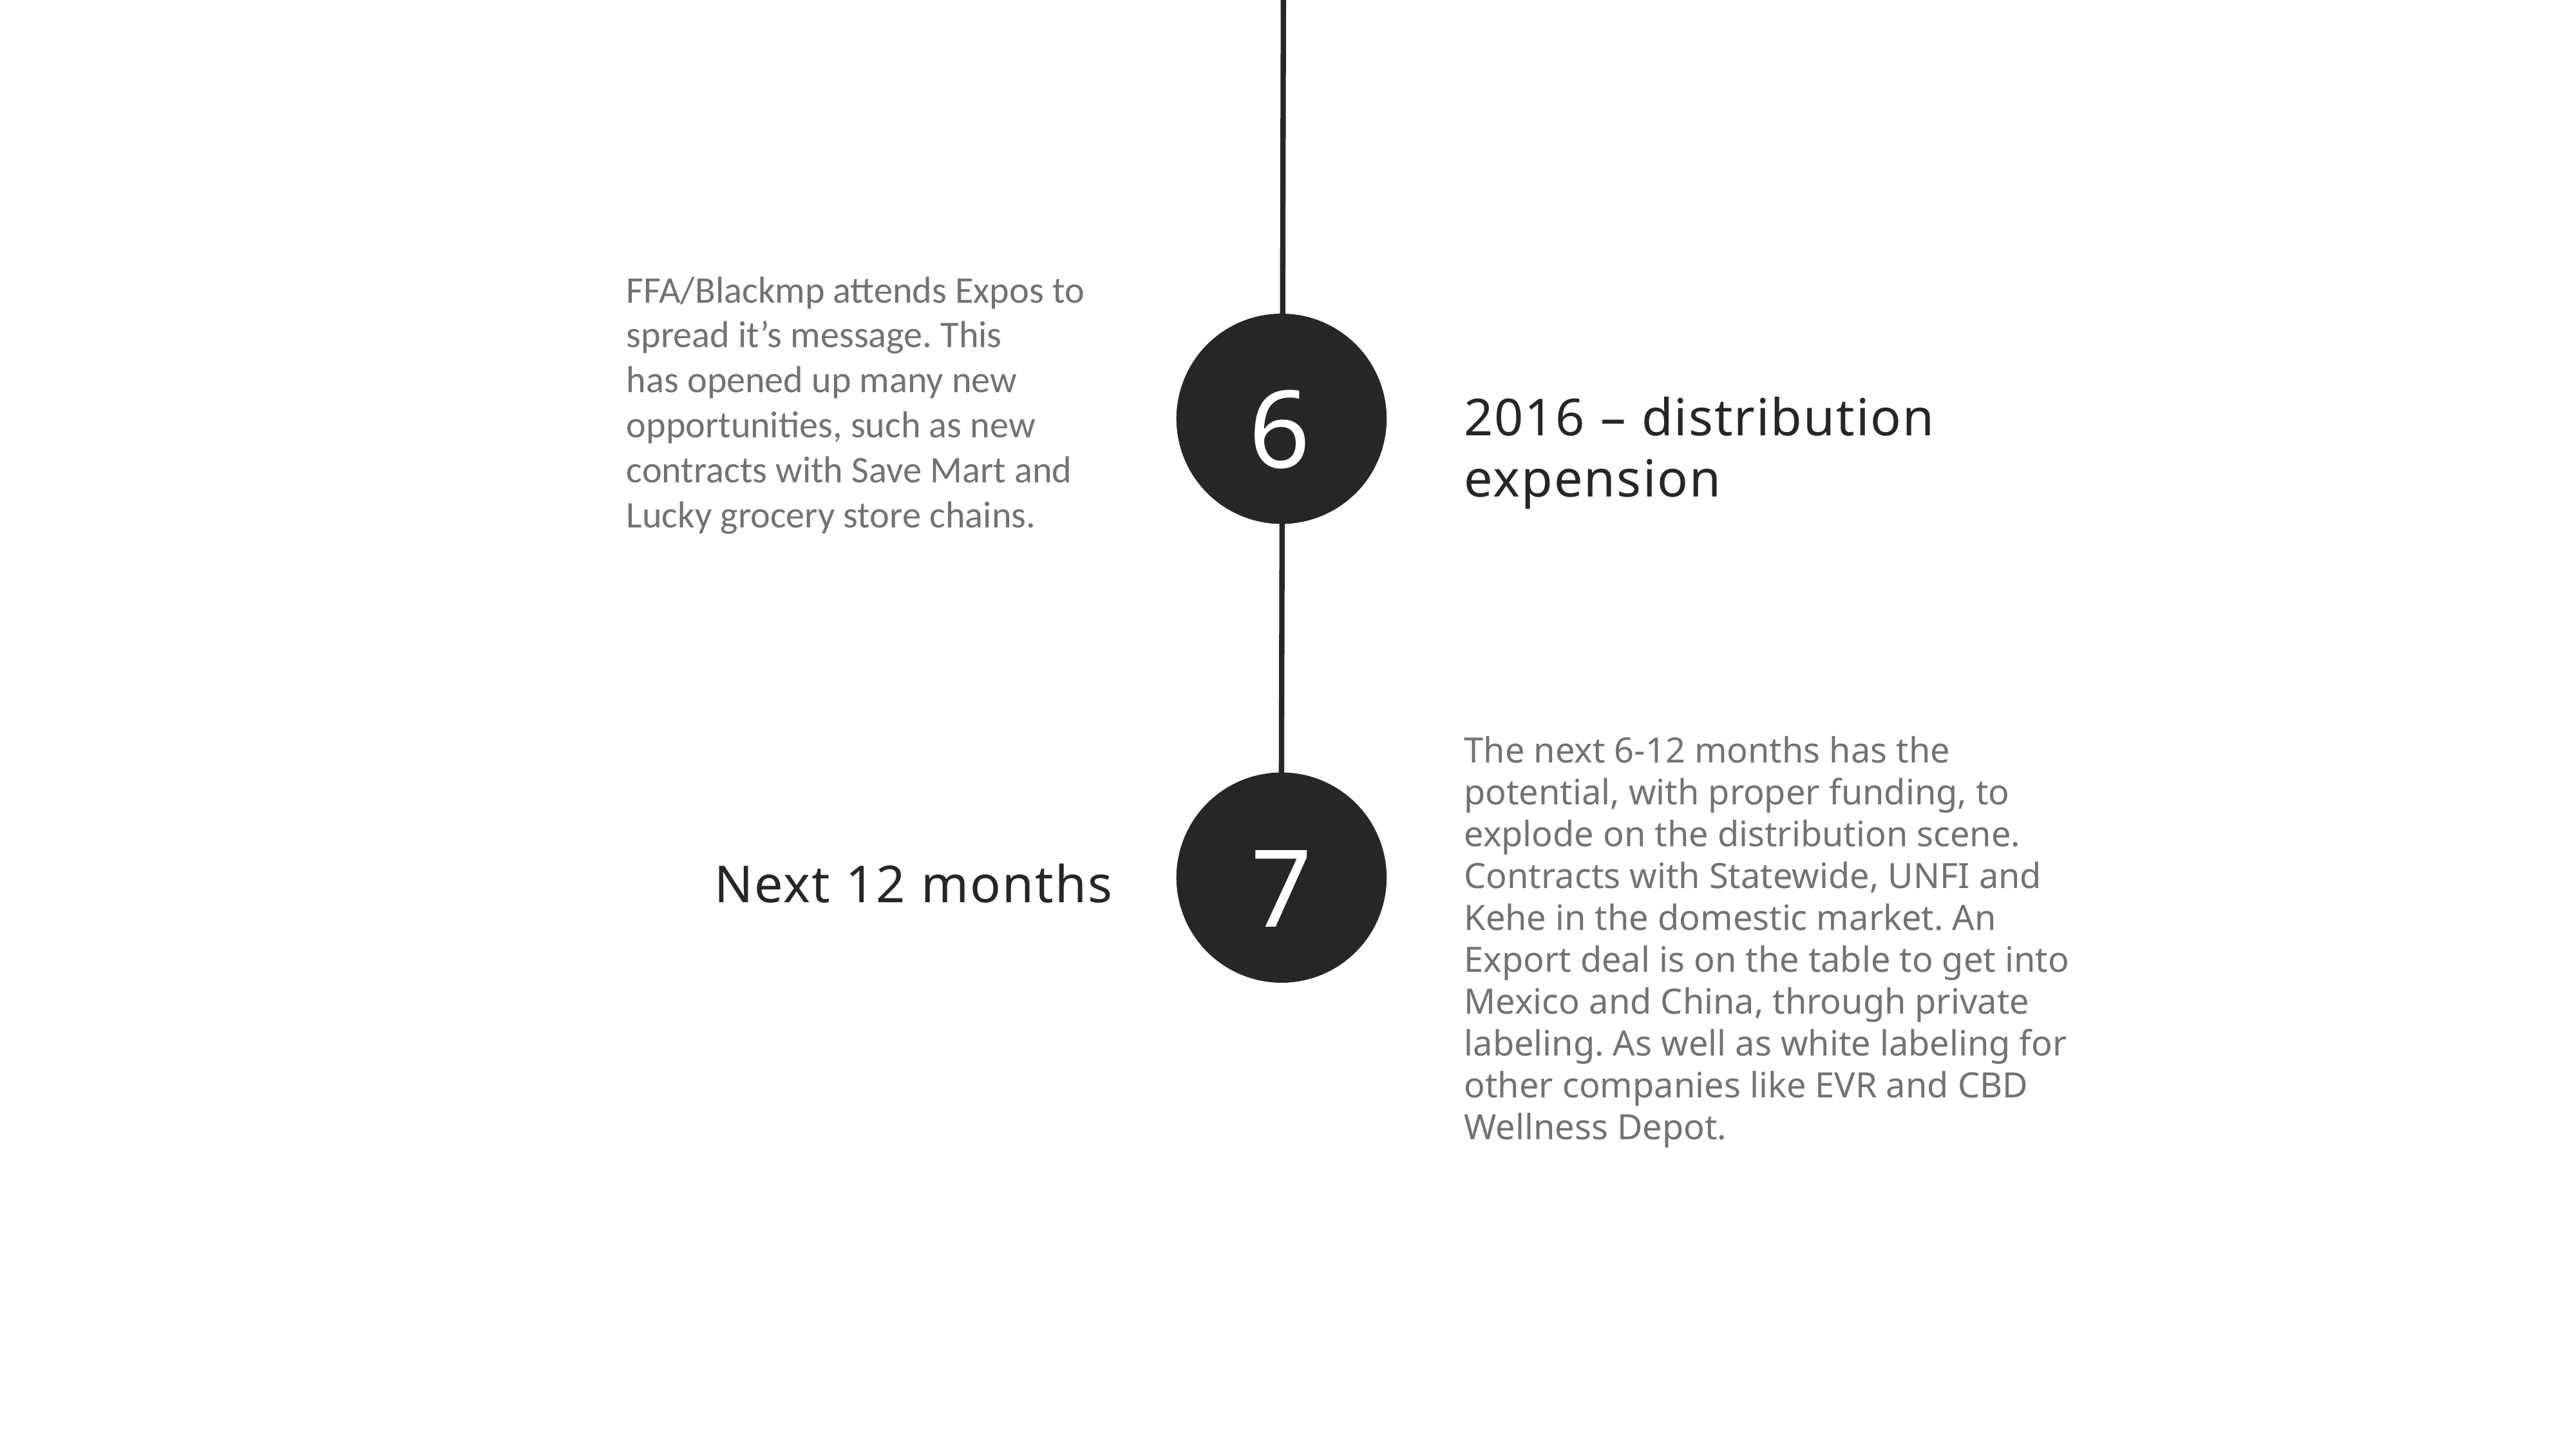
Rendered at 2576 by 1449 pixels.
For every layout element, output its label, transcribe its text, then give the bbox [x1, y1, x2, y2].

text_box [1175, 772, 1388, 984]
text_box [1281, 0, 1283, 975]
text_box [1283, 313, 1388, 525]
text_box Next 12 months [639, 846, 1122, 918]
text_box 7 [1241, 815, 1281, 953]
text_box 2016 – distribution expension [1454, 379, 2050, 512]
text_box 6 [1239, 355, 1281, 495]
text_box 6 [1283, 355, 1320, 495]
text_box The next 6-12 months has the potential, with proper funding, to explode on the distribution scene. Contracts with Statewide, UNFI and Kehe in the domestic market. An Export deal is on the table to get into Mexico and China, through private labeling. As well as white labeling for other companies like EVR and CBD Wellness Depot. [1454, 723, 2081, 1151]
text_box [1175, 313, 1281, 525]
text_box FFA/Blackmp attends Expos to spread it’s message. This has opened up many new opportunities, such as new contracts with Save Mart and Lucky grocery store chains. [617, 260, 1122, 540]
text_box 7 [1283, 815, 1321, 953]
